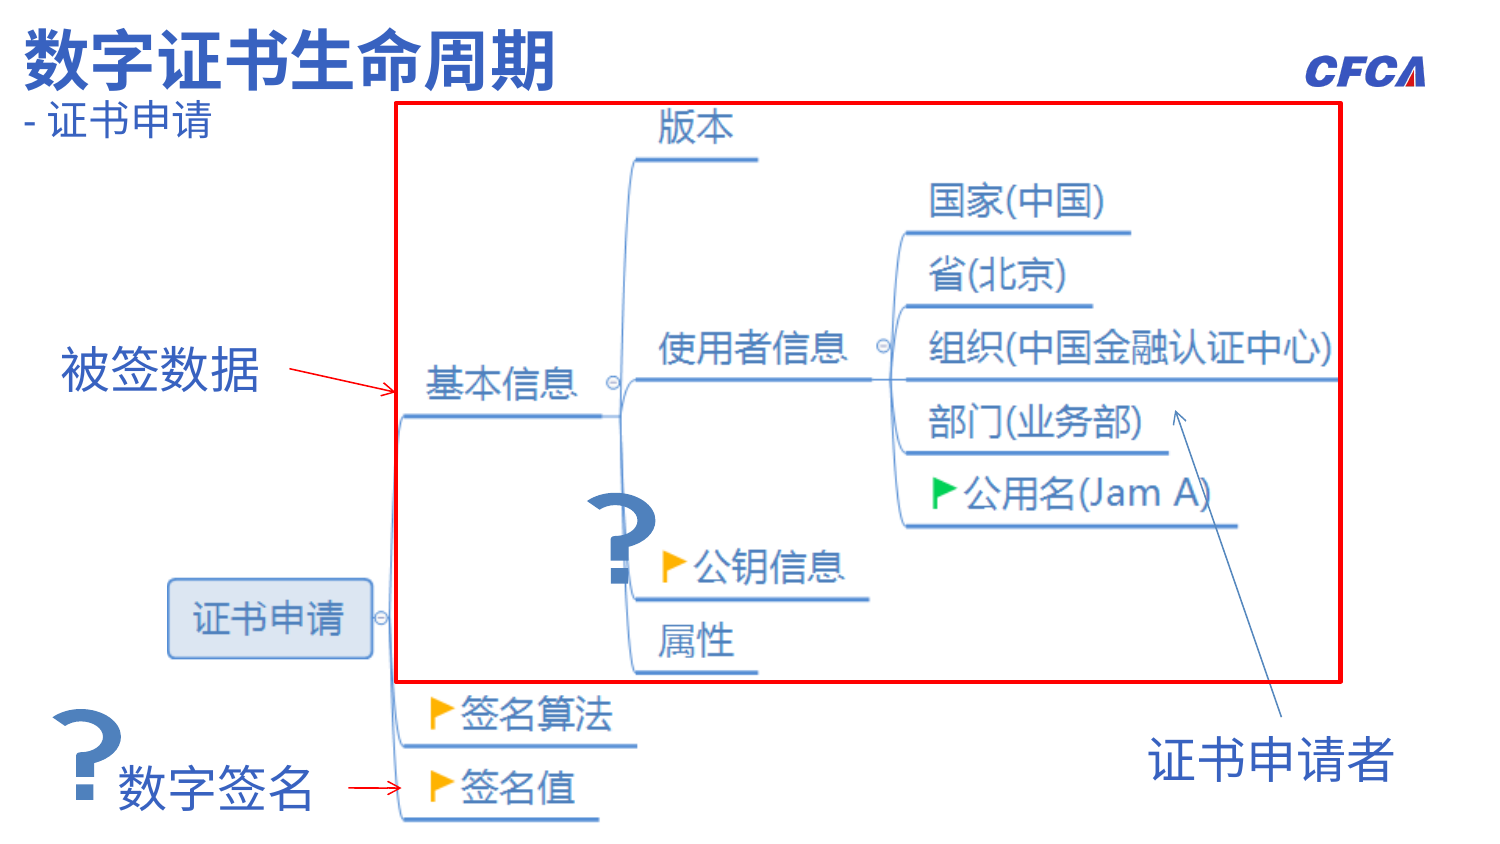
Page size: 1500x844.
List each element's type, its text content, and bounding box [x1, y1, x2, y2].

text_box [289, 368, 396, 393]
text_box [586, 492, 656, 584]
picture [1305, 55, 1425, 87]
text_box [1174, 409, 1282, 718]
text_box 被签数据 [39, 325, 161, 413]
picture [166, 102, 1341, 824]
text_box 数字签名 [84, 738, 346, 838]
text_box 证书申请者 [1344, 715, 1438, 802]
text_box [52, 708, 122, 801]
text_box 数字证书生命周期 -证书申请 [8, 20, 854, 94]
